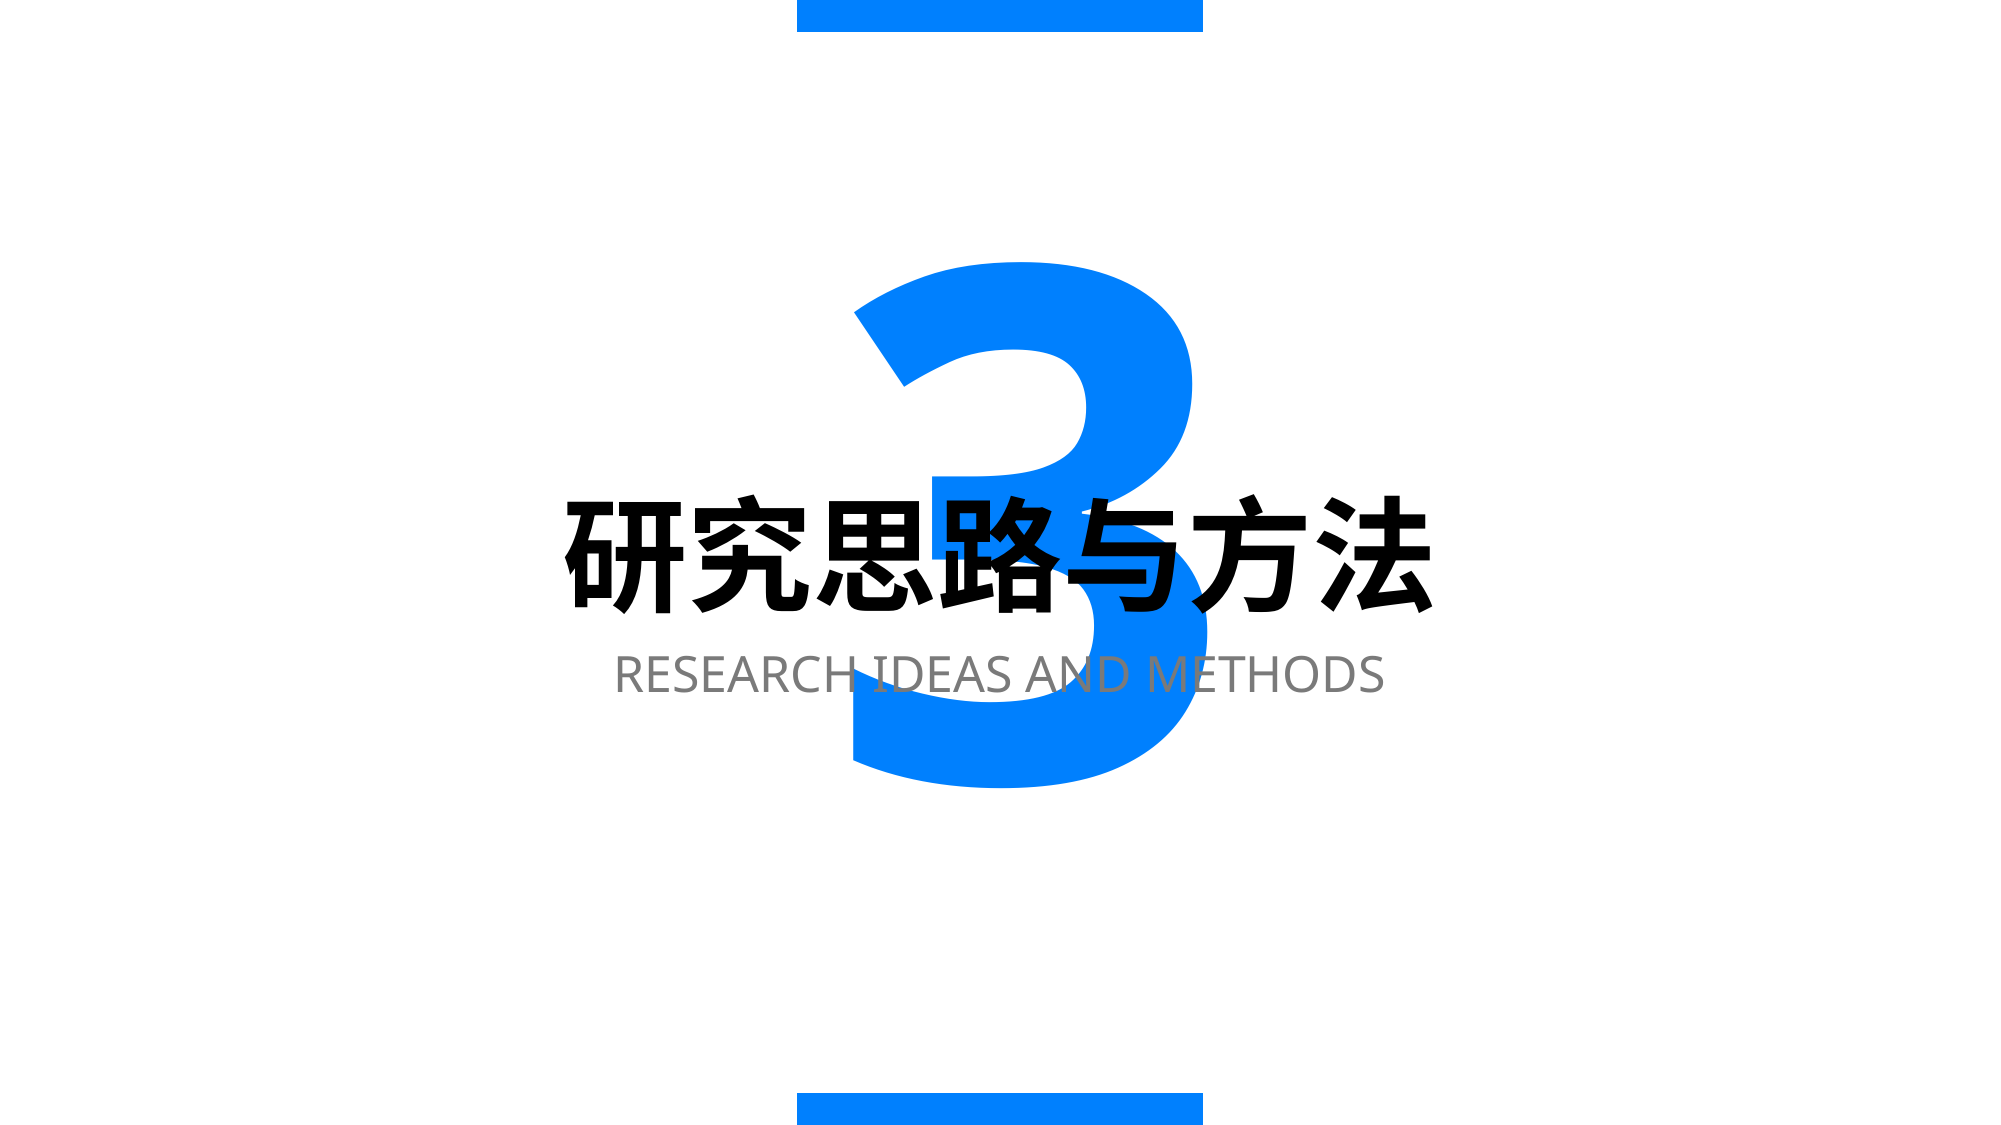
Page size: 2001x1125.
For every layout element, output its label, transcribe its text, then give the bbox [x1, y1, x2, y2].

text_box 3 [811, 56, 1176, 470]
text_box [797, 1093, 1203, 1125]
text_box 3 [811, 711, 1176, 932]
text_box [797, 0, 1203, 32]
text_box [503, 470, 1497, 711]
